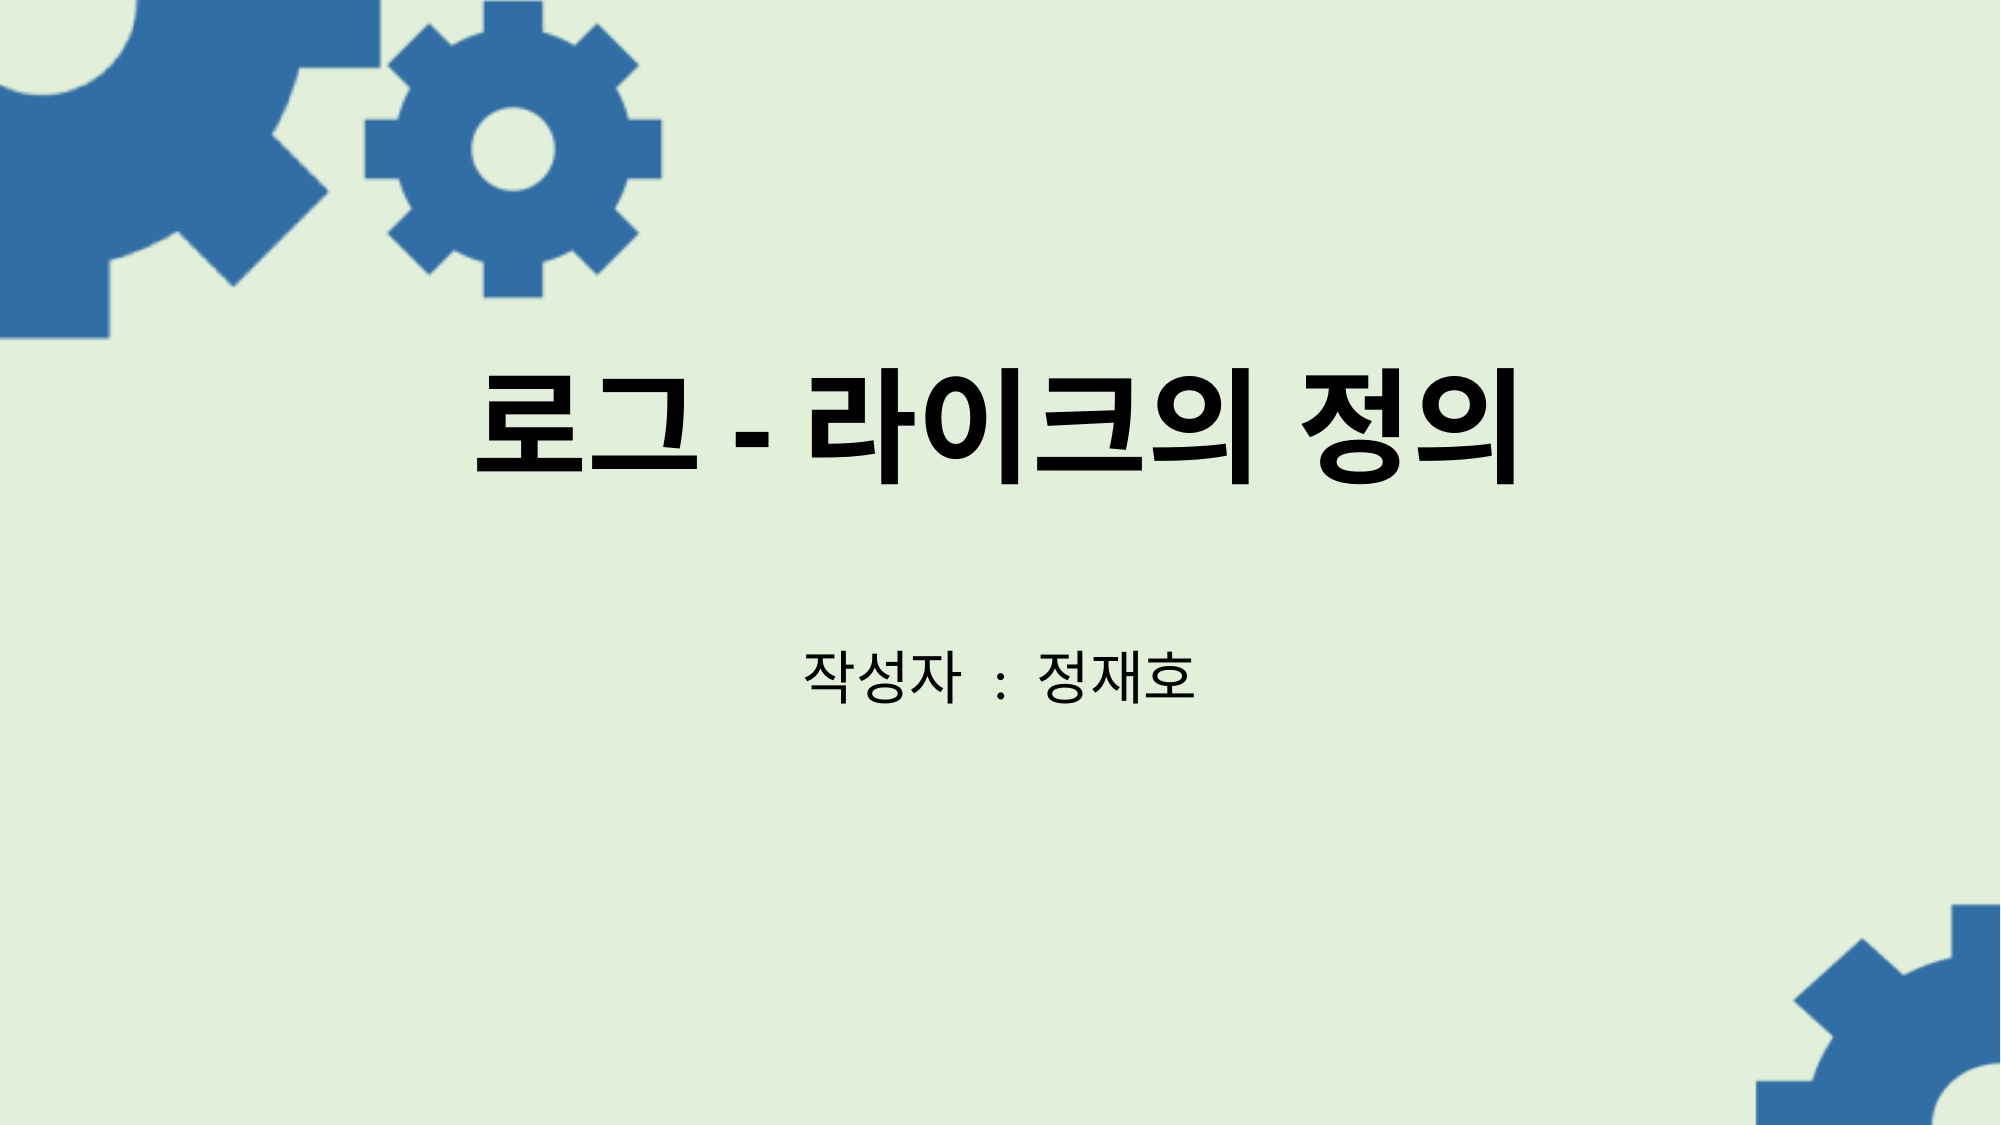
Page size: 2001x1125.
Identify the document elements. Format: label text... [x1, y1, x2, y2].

text_box 제목은 문서의 기획 의도를 알 수 있어야 한다. 무엇을 위한 분석인가? 정보와 분석이 구분이 잘 되지 않는다. 정보와 분석을 박스나 글머리 기호, 소제목 등으로 구분해서 표기 할 것! 내용이 우선인데 페이지 정리에 비중을 너무 많이 두고 있음. 문서의 폰트 크기가 워드 폰트 크기인 10폰트이다. 12~14폰트로 키우고 페이지를 더 늘리고 배치를 조정하여 작성 할 것! 보라색 보다 검정색 글씨가 더 강조되어 보임. 현재는 미완성이지만 가장 마지막 페이지에는 전체 페이지를 목차를 기준으로 표를 만들고 그것을 통하여 전체 내용을 한번 더 정리해 줄 것! [90, 0, 1957, 7]
list 작성자 : 정재호 [447, 588, 1553, 729]
title 로그-라이크의 정의 [249, 333, 1750, 589]
